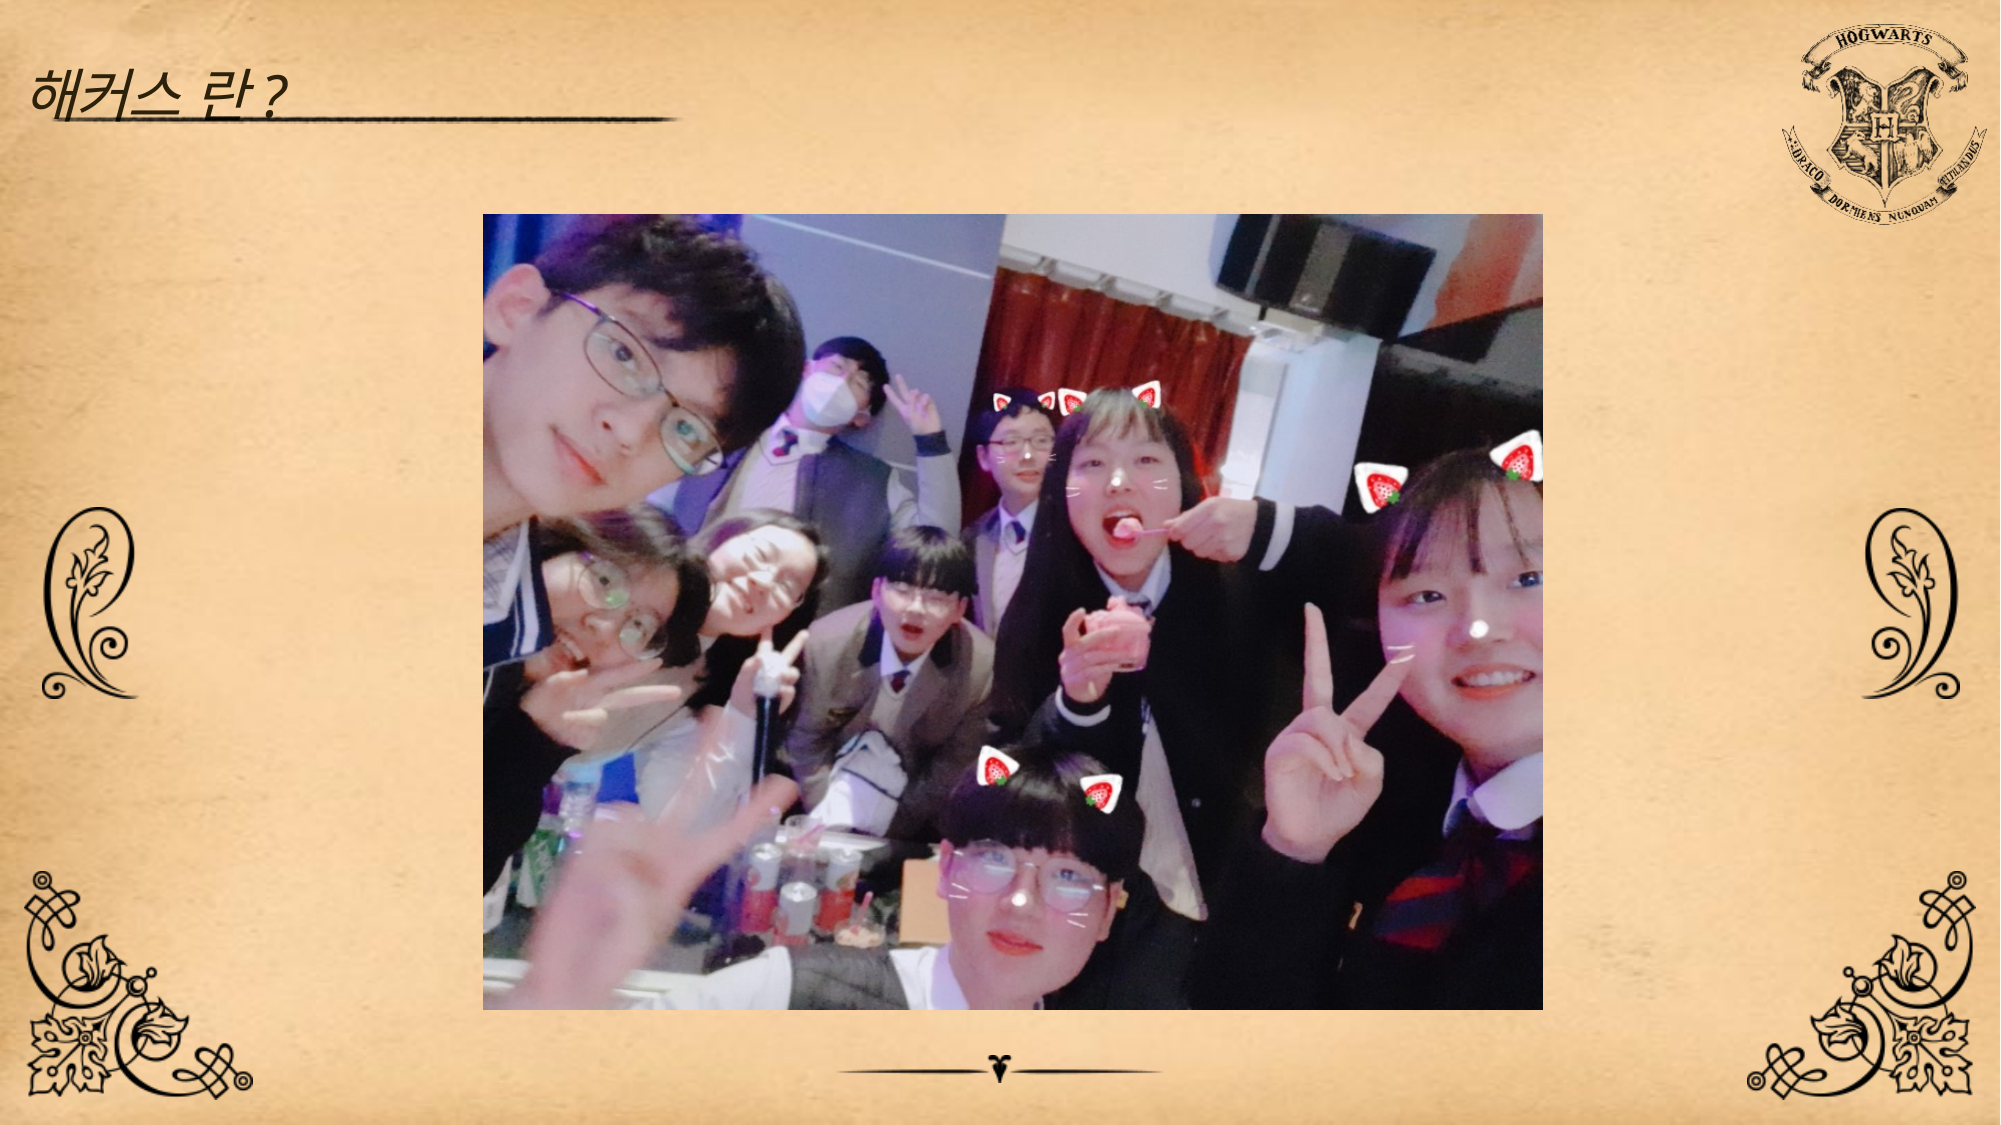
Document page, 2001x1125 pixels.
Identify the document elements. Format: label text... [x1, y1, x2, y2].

text_box 해커스 란? [8, 51, 302, 137]
picture [0, 0, 2001, 1125]
